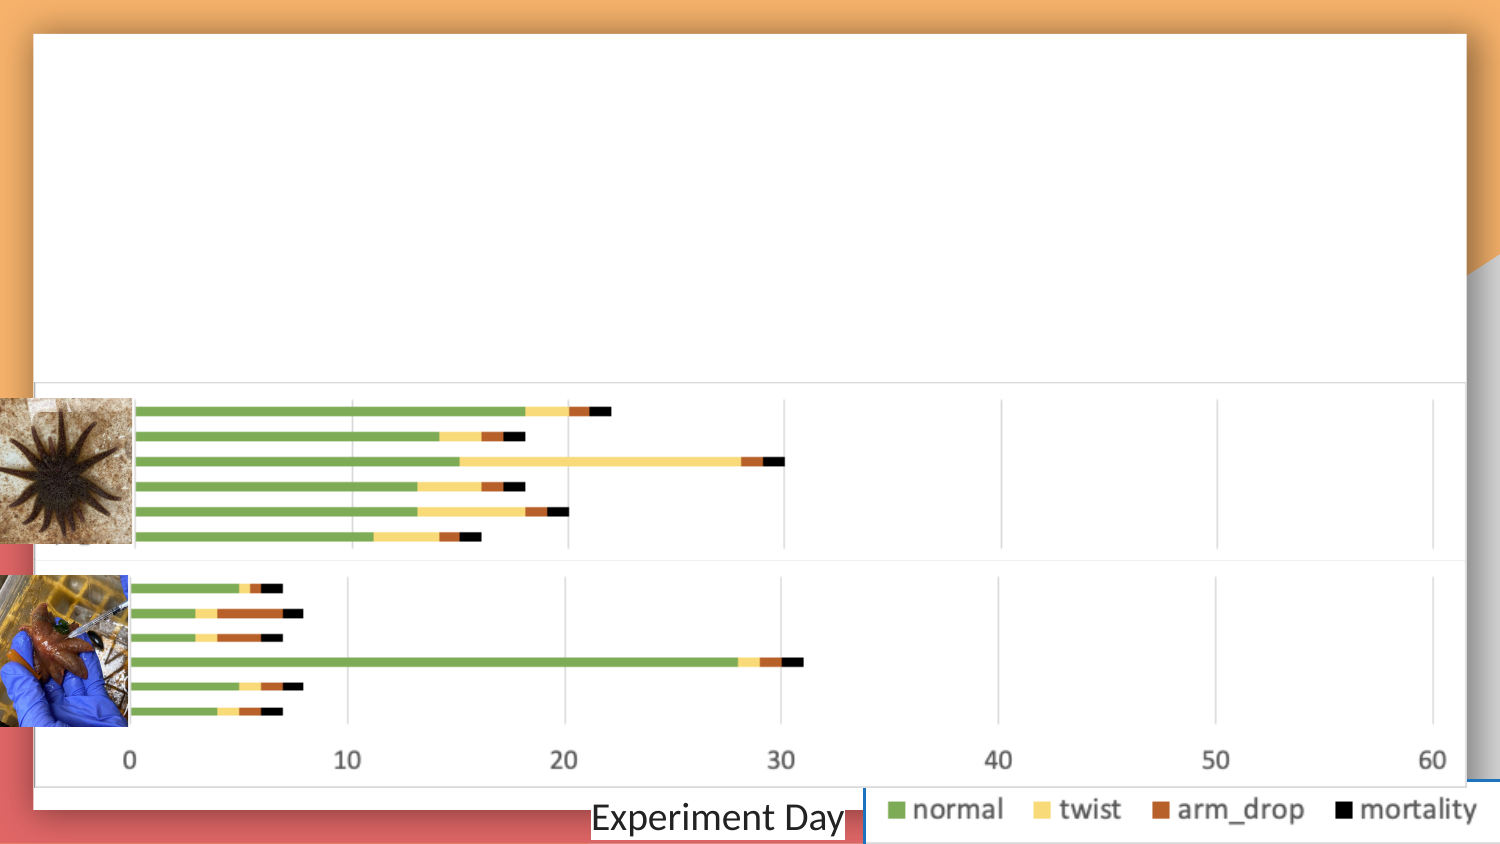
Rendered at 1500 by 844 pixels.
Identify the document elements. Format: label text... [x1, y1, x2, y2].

picture [0, 381, 1500, 844]
text_box Experiment Day [446, 798, 860, 837]
